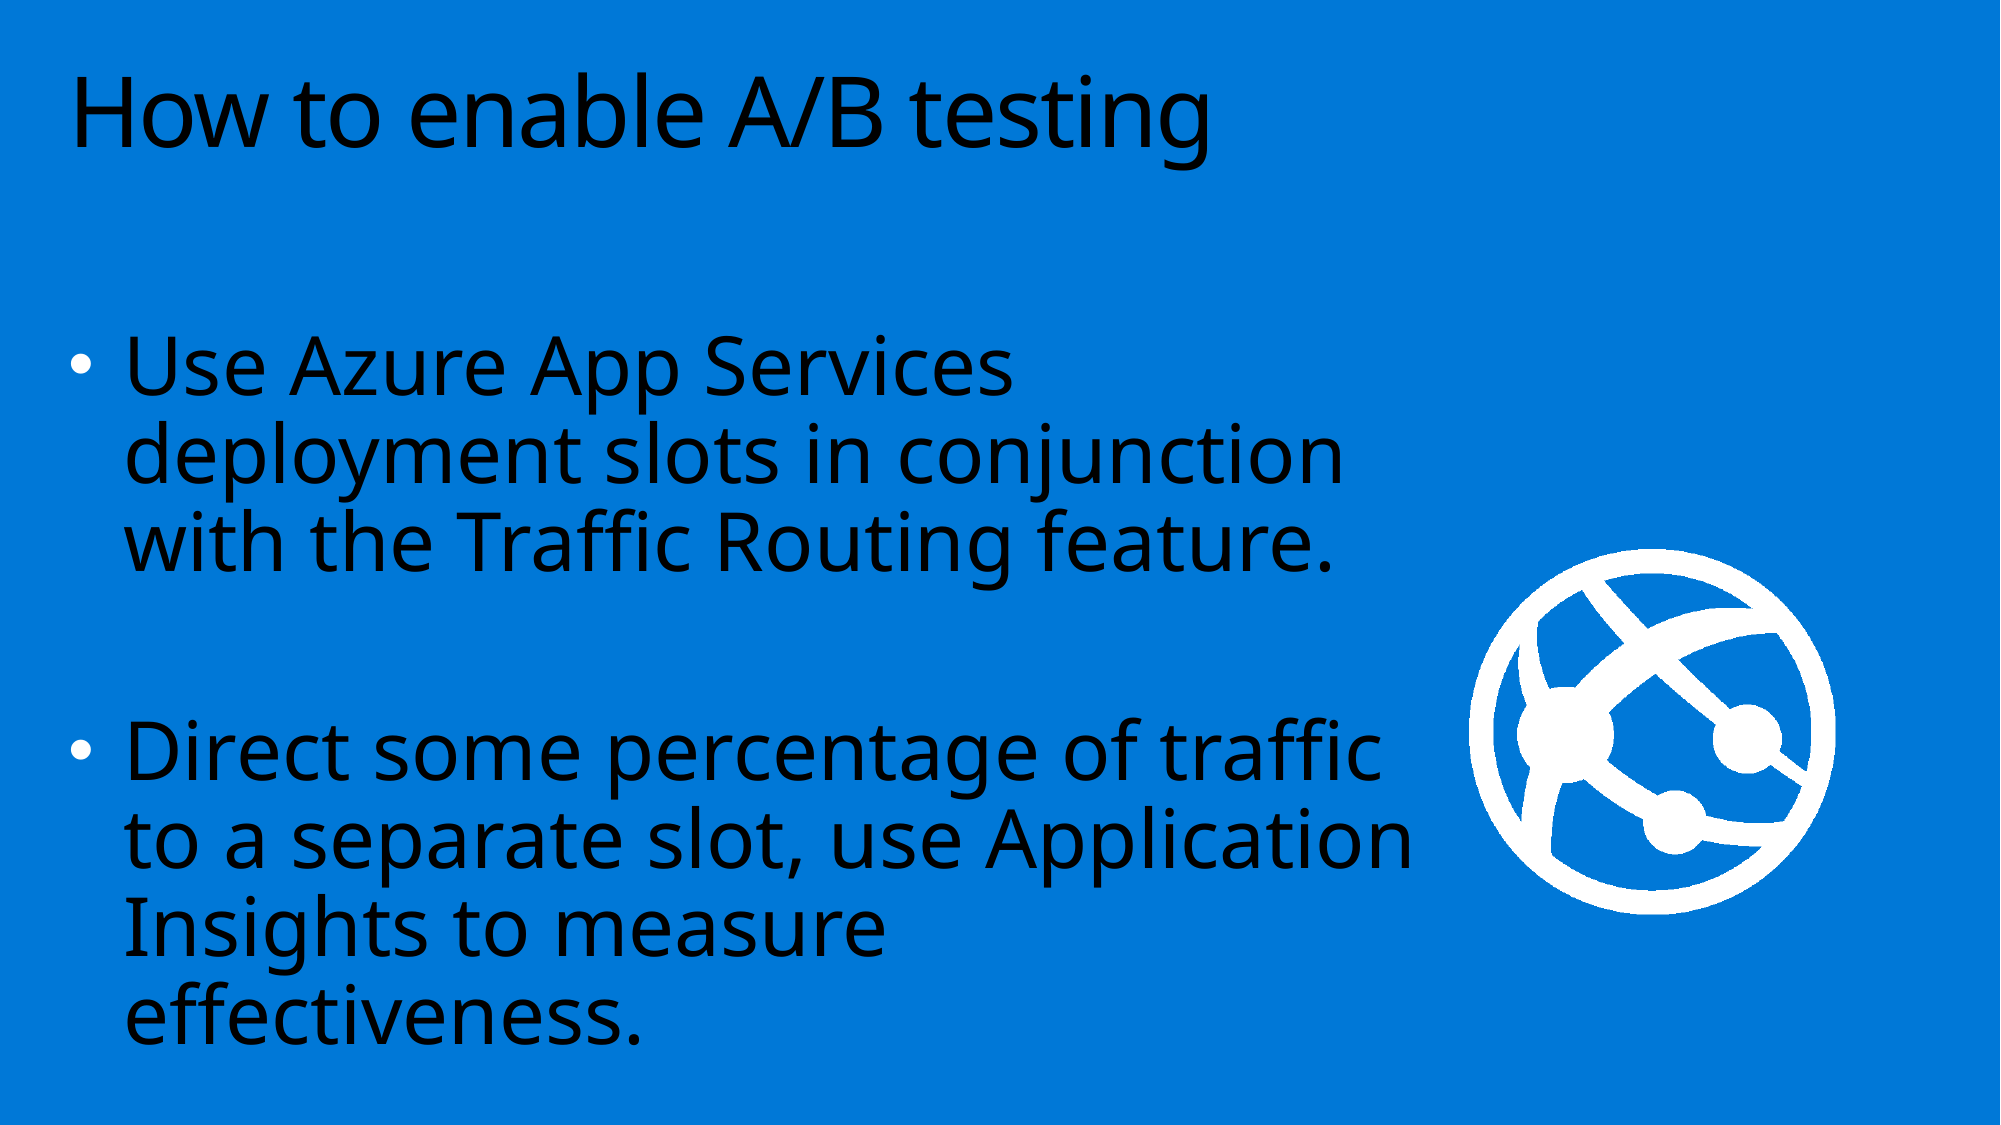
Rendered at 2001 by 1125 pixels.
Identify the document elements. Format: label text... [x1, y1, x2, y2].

list Use Azure App Services deployment slots in conjunction with the Traffic Routing feature. Direct some percentage of traffic to a separate slot, use Application Insights to measure effectiveness. [44, 195, 1446, 998]
title How to enable A/B testing [44, 47, 1957, 196]
picture [1468, 548, 1836, 915]
